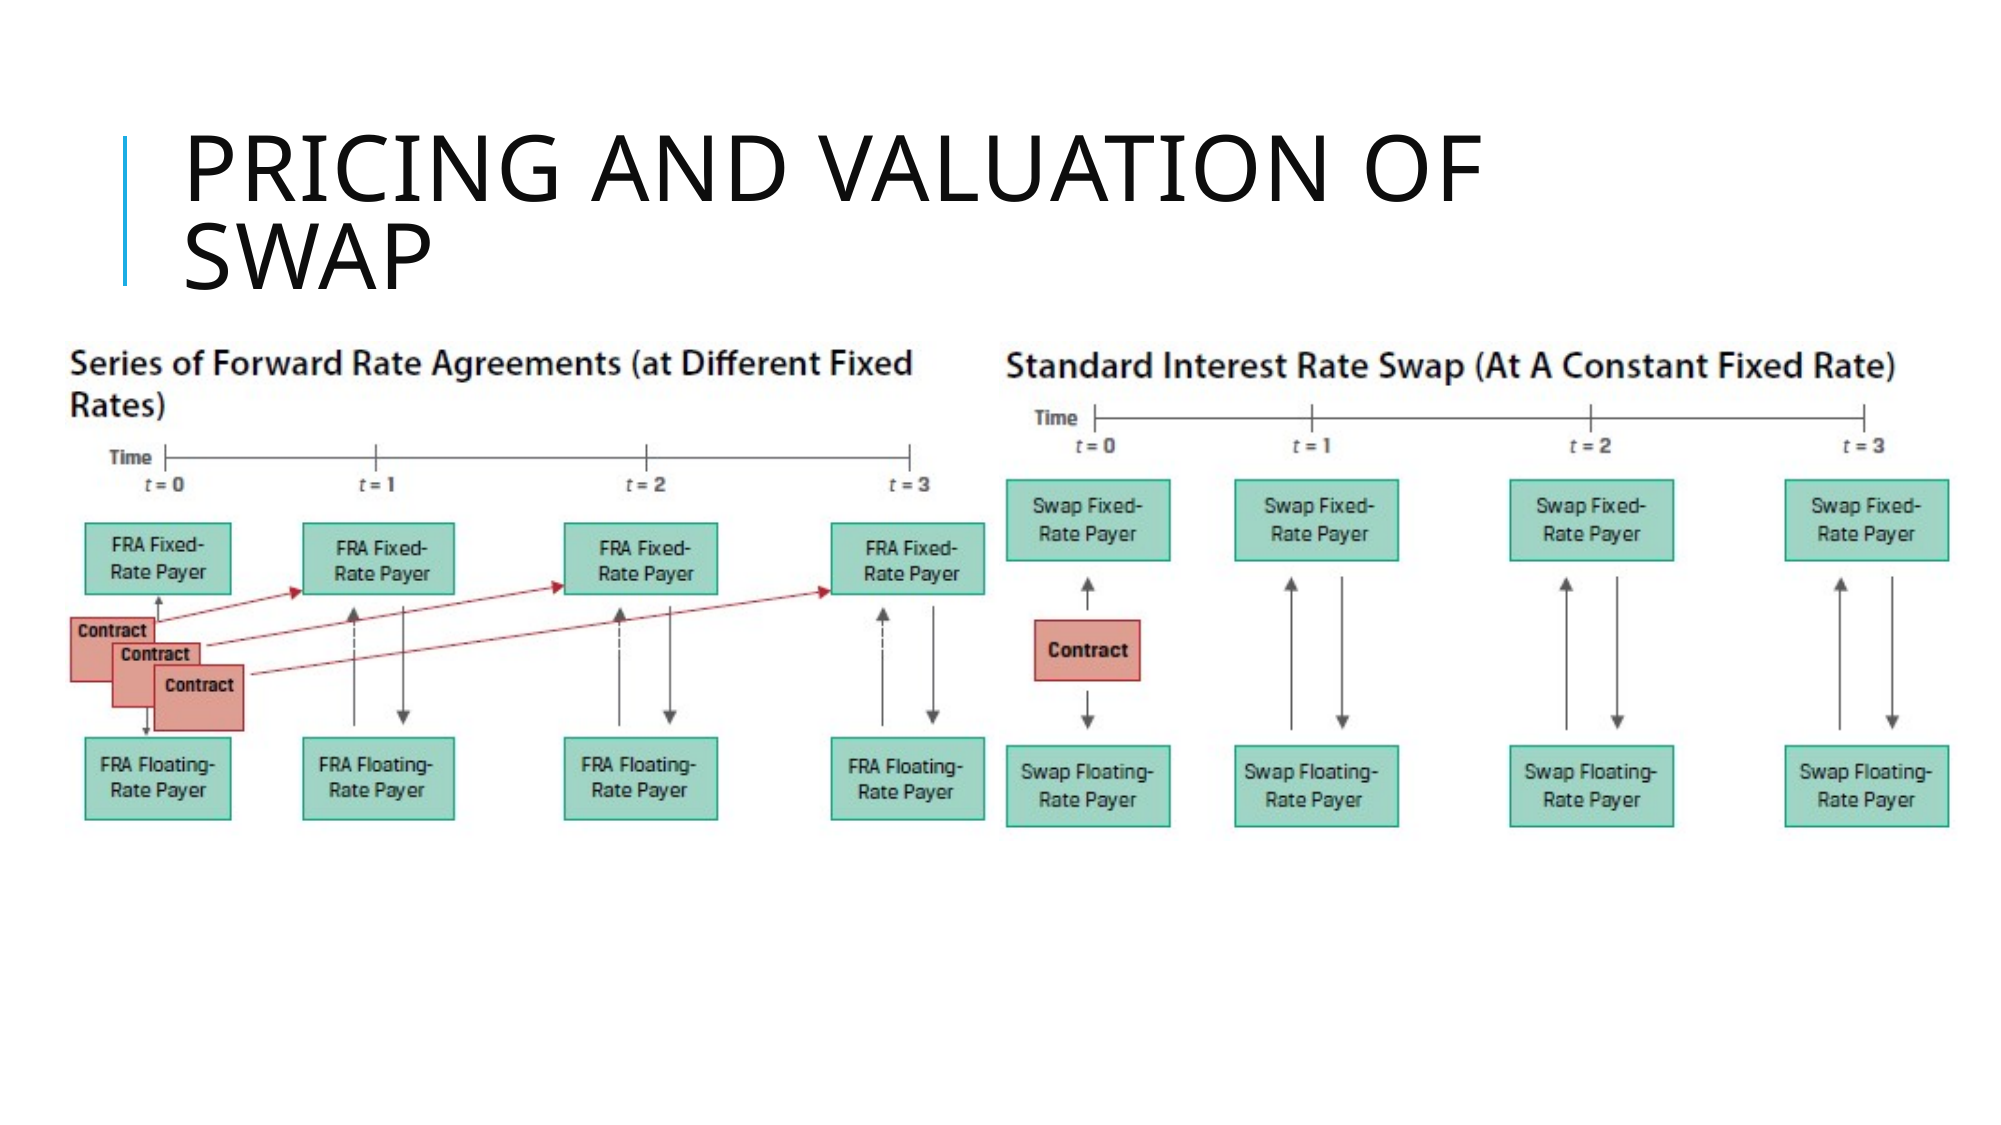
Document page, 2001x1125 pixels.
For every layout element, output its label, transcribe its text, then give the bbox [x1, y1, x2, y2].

picture [999, 341, 1961, 842]
title Pricing and valuation of swap [168, 96, 1763, 336]
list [65, 341, 994, 842]
